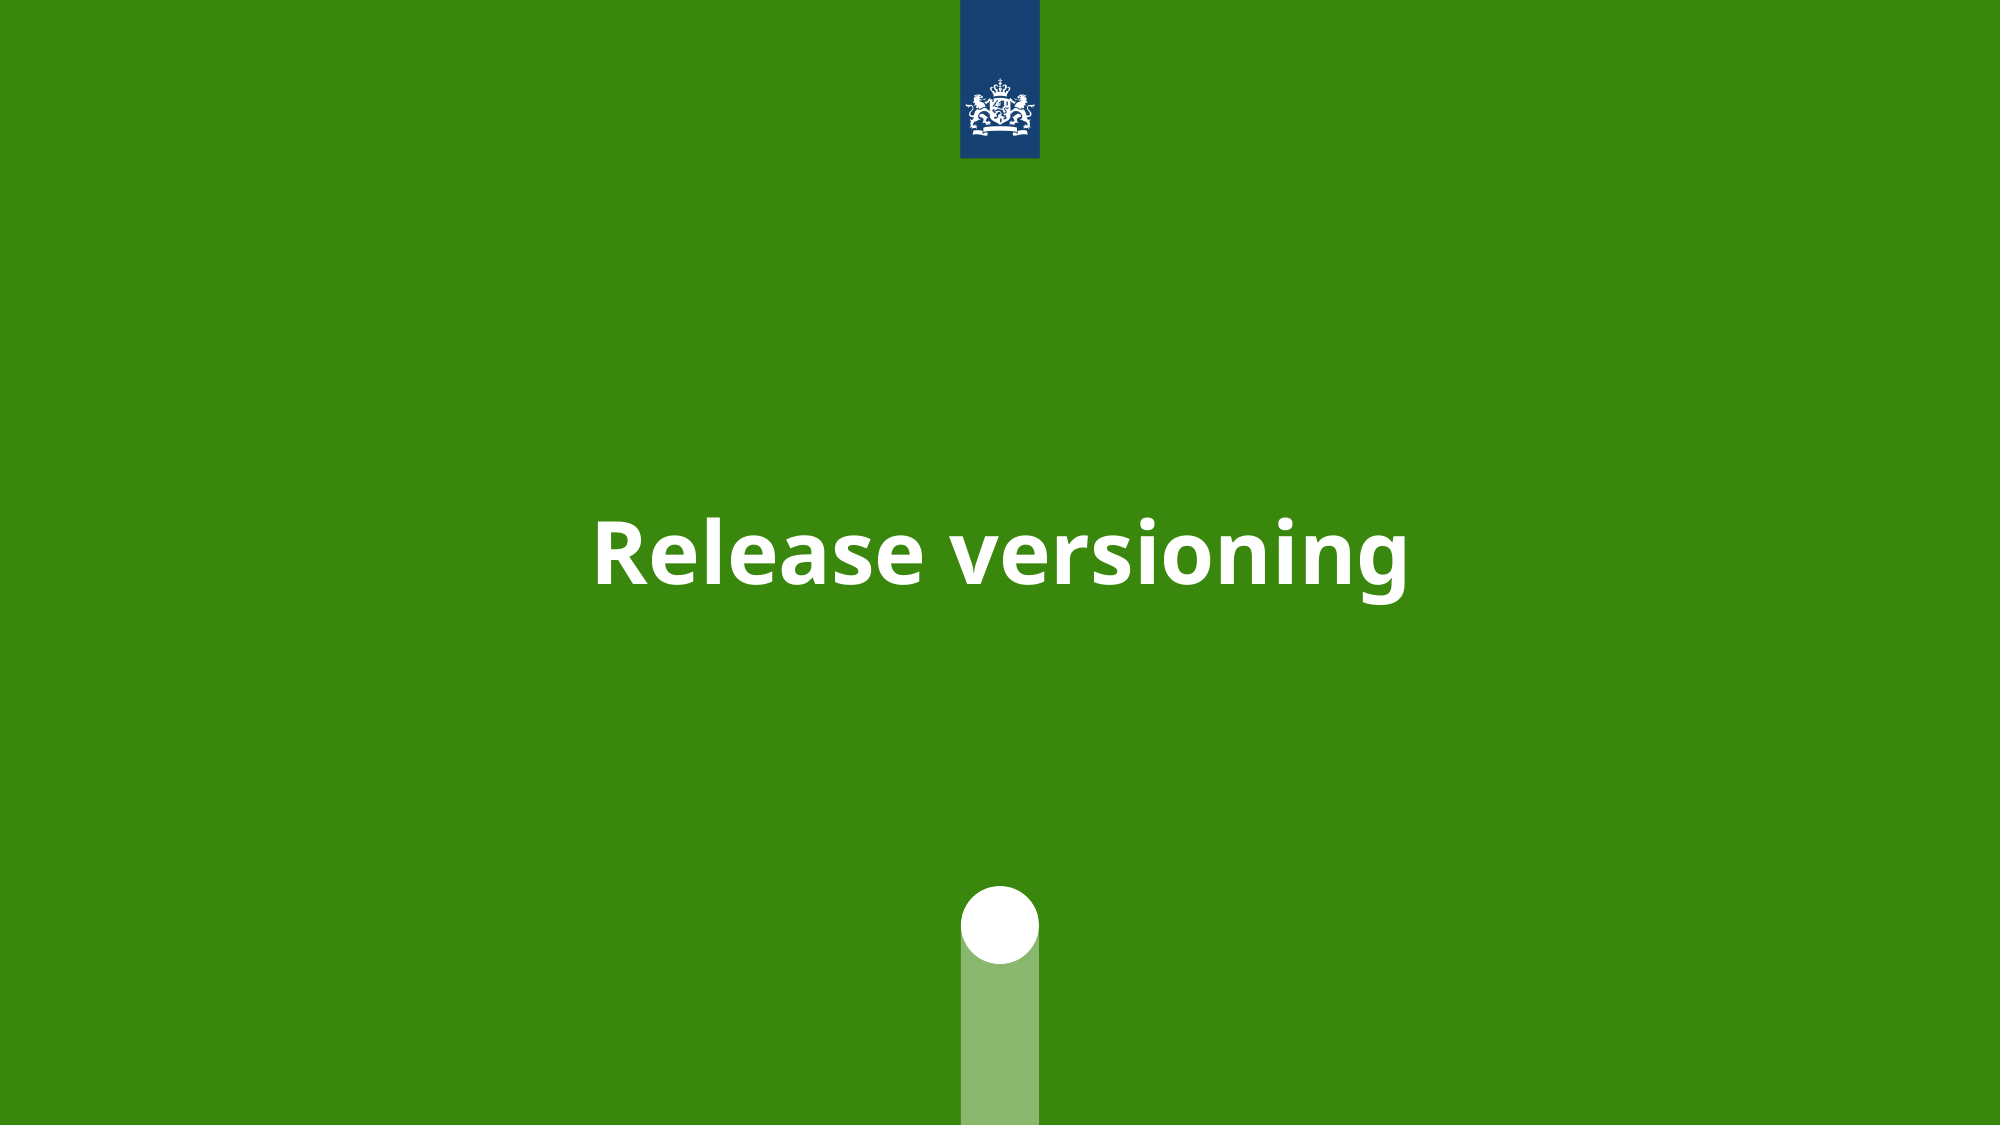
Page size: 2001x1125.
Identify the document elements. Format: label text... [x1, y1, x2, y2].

title Release versioning [185, 282, 1819, 610]
picture [960, 0, 1040, 198]
